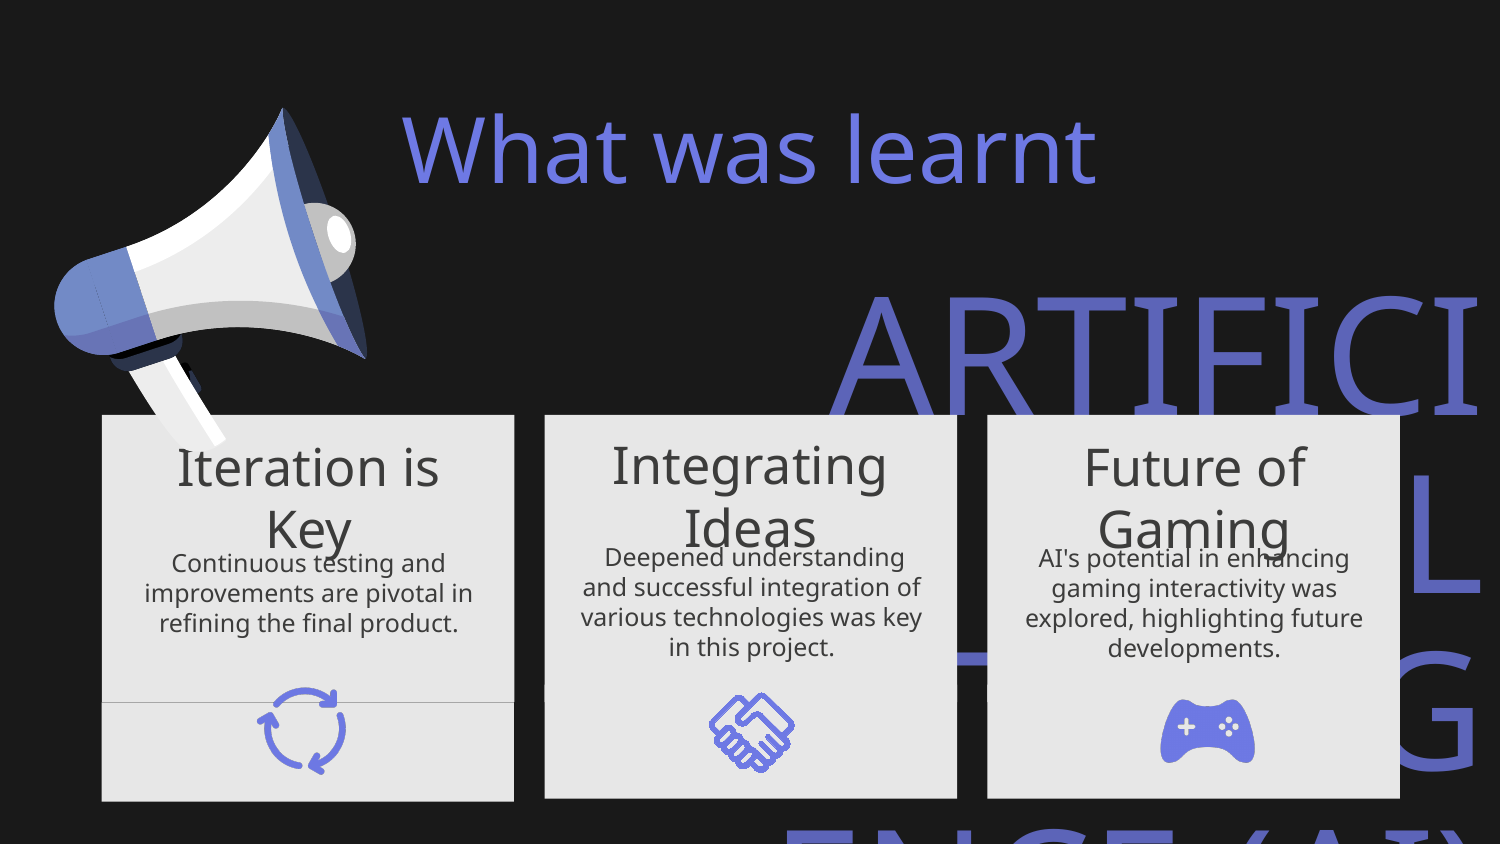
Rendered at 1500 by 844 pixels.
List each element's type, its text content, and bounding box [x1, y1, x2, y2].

text_box [99, 700, 516, 804]
title Iteration is Key [120, 453, 499, 539]
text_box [48, 107, 373, 452]
picture [1153, 677, 1262, 785]
title Future of Gaming [1005, 453, 1384, 540]
subtitle Deepened understanding and successful integration of various technologies was key in this project. [562, 544, 941, 659]
picture [238, 665, 367, 794]
subtitle AI's potential in enhancing gaming interactivity was explored, highlighting future developments. [1005, 549, 1384, 656]
text_box [101, 414, 515, 700]
title What was learnt [118, 99, 1382, 194]
title Integrating Ideas [544, 451, 958, 539]
text_box [709, 692, 795, 773]
text_box [985, 682, 1402, 801]
text_box [987, 414, 1400, 682]
text_box [544, 539, 958, 683]
text_box [543, 683, 959, 801]
subtitle Continuous testing and improvements are pivotal in refining the final product. [120, 539, 499, 647]
text_box [544, 414, 958, 451]
